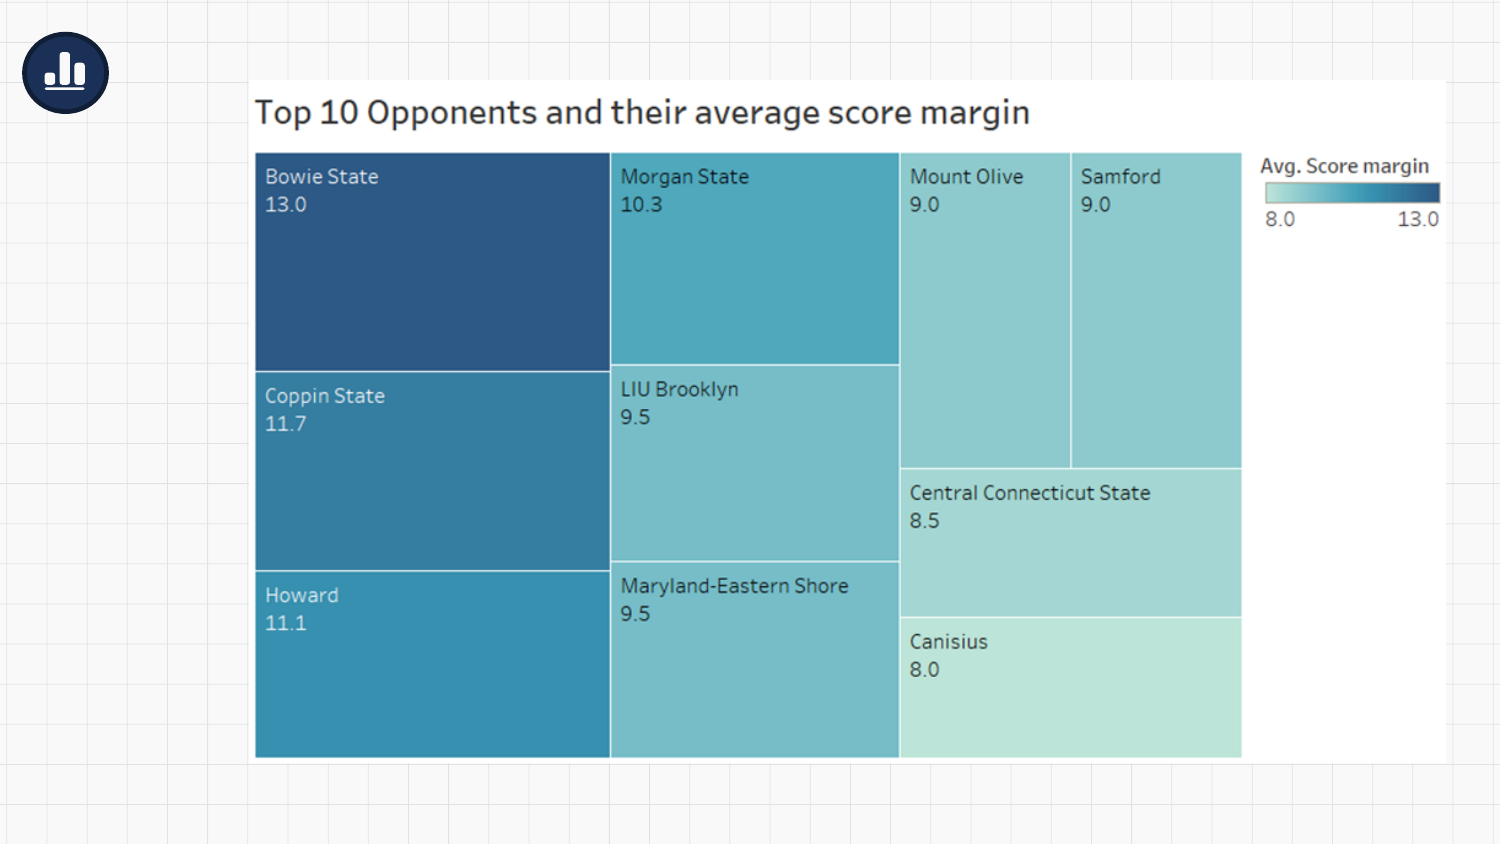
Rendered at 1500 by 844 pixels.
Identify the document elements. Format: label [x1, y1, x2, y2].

picture [248, 80, 1446, 764]
text_box [24, 33, 107, 112]
